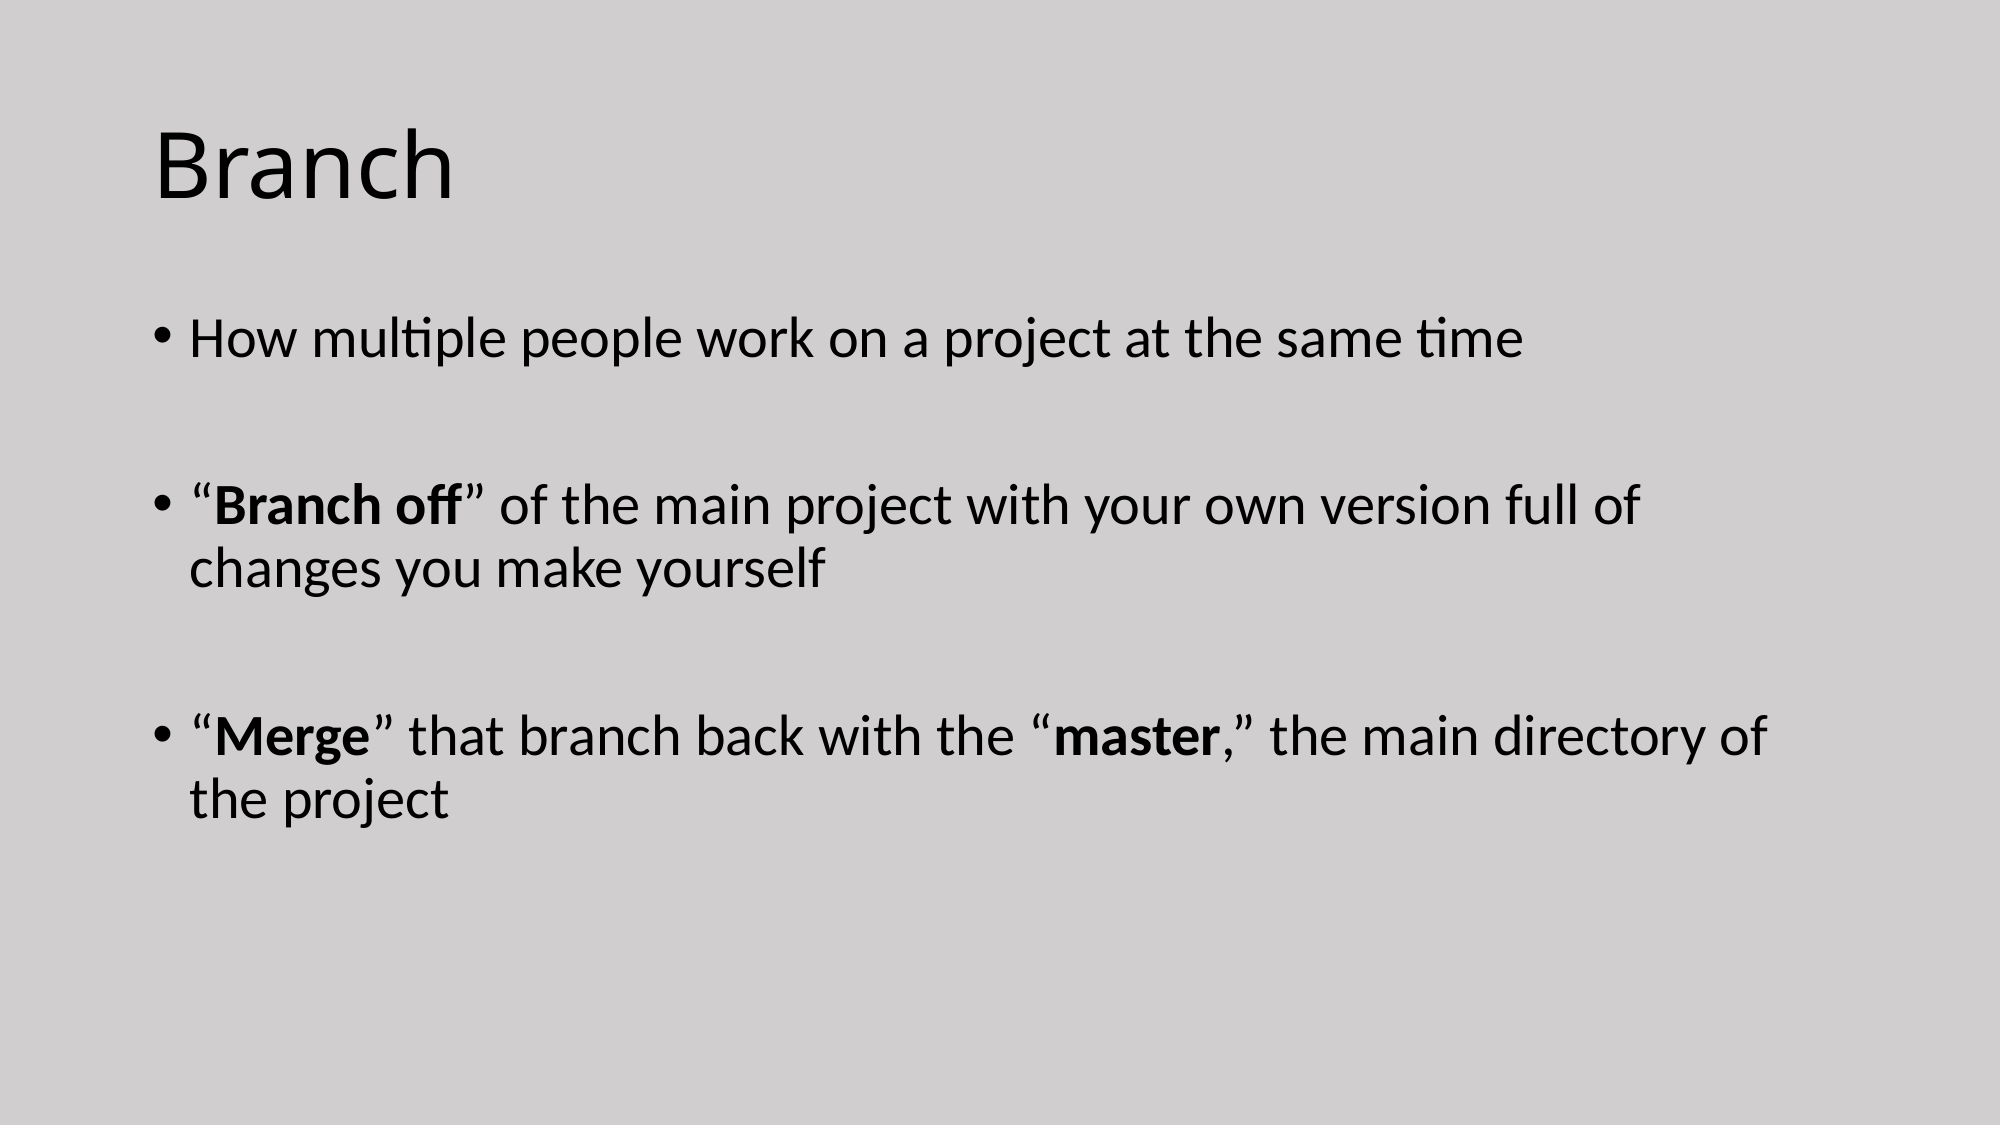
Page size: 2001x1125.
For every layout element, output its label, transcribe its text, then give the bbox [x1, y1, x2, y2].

title Branch [137, 59, 1863, 278]
list How multiple people work on a project at the same time “Branch off” of the main project with your own version full of changes you make yourself “Merge” that branch back with the “master,” the main directory of the project [137, 299, 1863, 1014]
